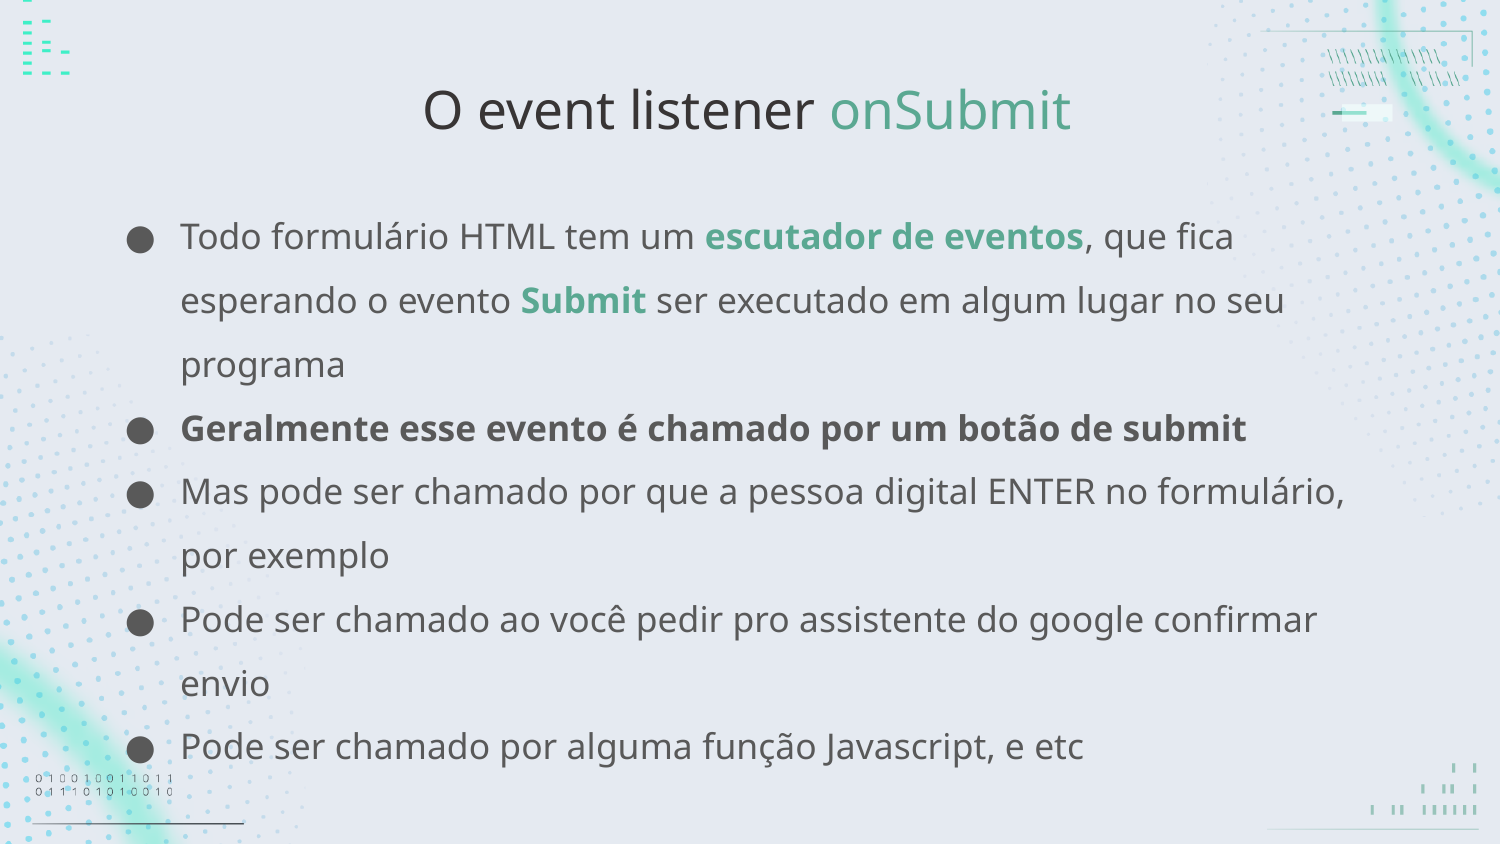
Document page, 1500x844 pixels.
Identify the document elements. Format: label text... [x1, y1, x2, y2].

list Todo formulário HTML tem um escutador de eventos, que fica esperando o evento Submit ser executado em algum lugar no seu programa Geralmente esse evento é chamado por um botão de submit Mas pode ser chamado por que a pessoa digital ENTER no formulário, por exemplo Pode ser chamado ao você pedir pro assistente do google confirmar envio Pode ser chamado por alguma função Javascript, e etc [90, 178, 1404, 739]
picture [0, 0, 1500, 844]
title O event listener onSubmit [90, 62, 1404, 156]
